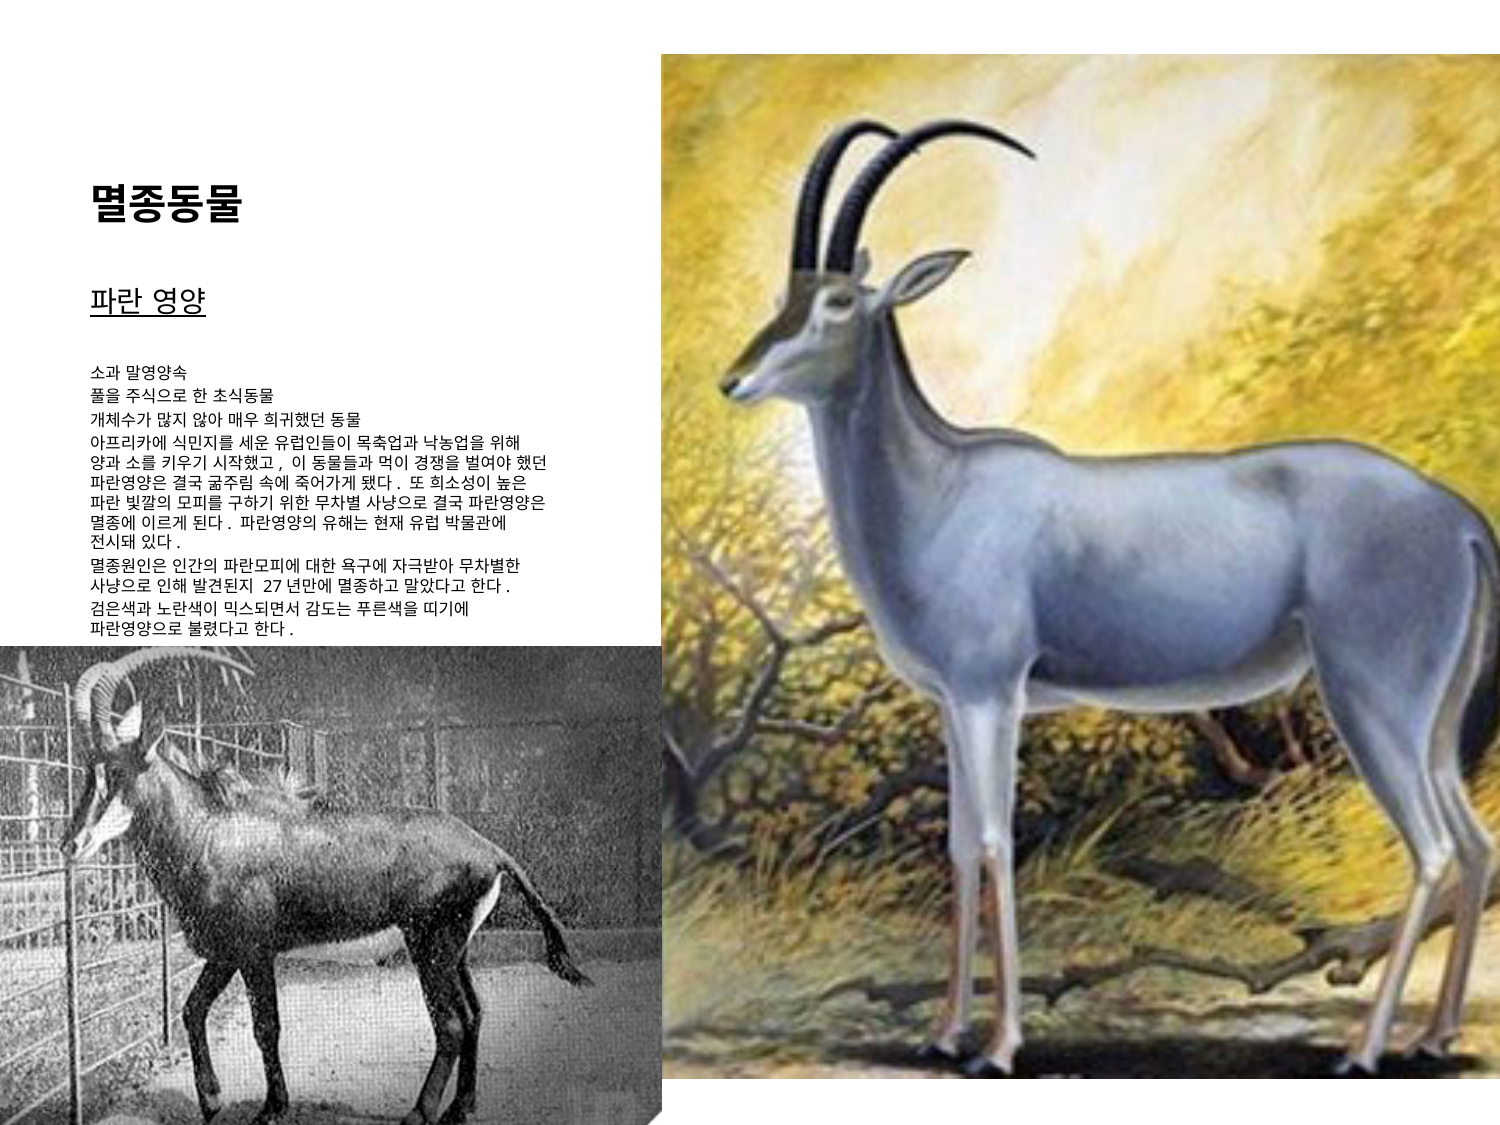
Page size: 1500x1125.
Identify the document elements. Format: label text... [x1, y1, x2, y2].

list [661, 54, 1500, 1080]
title 멸종동물 [75, 44, 569, 235]
picture [0, 646, 662, 1125]
list 파란 영양 소과 말영양속 풀을 주식으로 한 초식동물 개체수가 많지 않아 매우 희귀했던 동물 아프리카에 식민지를 세운 유럽인들이 목축업과 낙농업을 위해 양과 소를 키우기 시작했고, 이 동물들과 먹이 경쟁을 벌여야 했던 파란영양은 결국 굶주림 속에 죽어가게 됐다. 또 희소성이 높은 파란 빛깔의 모피를 구하기 위한 무차별 사냥으로 결국 파란영양은 멸종에 이르게 된다. 파란영양의 유해는 현재 유럽 박물관에 전시돼 있다. 멸종원인은 인간의 파란모피에 대한 욕구에 자극받아 무차별한 사냥으로 인해 발견된지 27년만에 멸종하고 말았다고 한다. 검은색과 노란색이 믹스되면서 감도는 푸른색을 띠기에 파란영양으로 불렸다고 한다. [75, 235, 569, 645]
